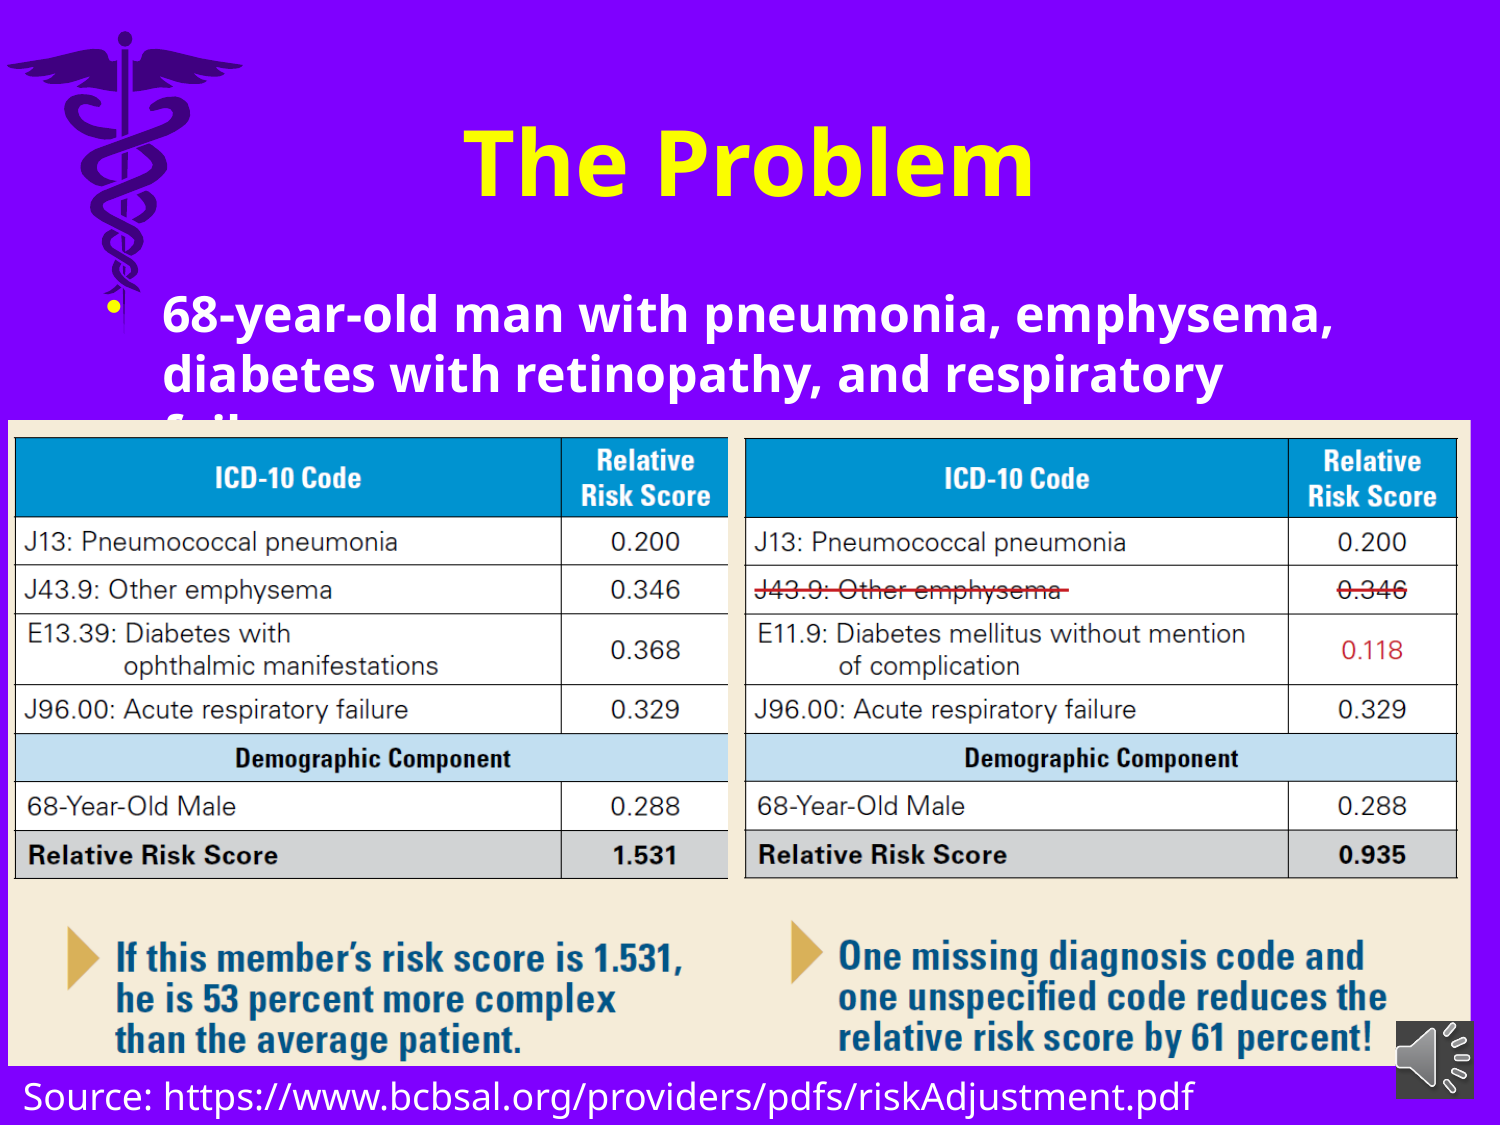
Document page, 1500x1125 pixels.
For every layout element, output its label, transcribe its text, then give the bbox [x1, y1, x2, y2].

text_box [6, 30, 244, 335]
title The Problem [249, 65, 1388, 254]
list 68-year-old man with pneumonia, emphysema, diabetes with retinopathy, and respiratory failure. [90, 275, 1366, 418]
picture [7, 420, 1476, 1101]
text_box Source: https://www.bcbsal.org/providers/pdfs/riskAdjustment.pdf [8, 1074, 1413, 1125]
